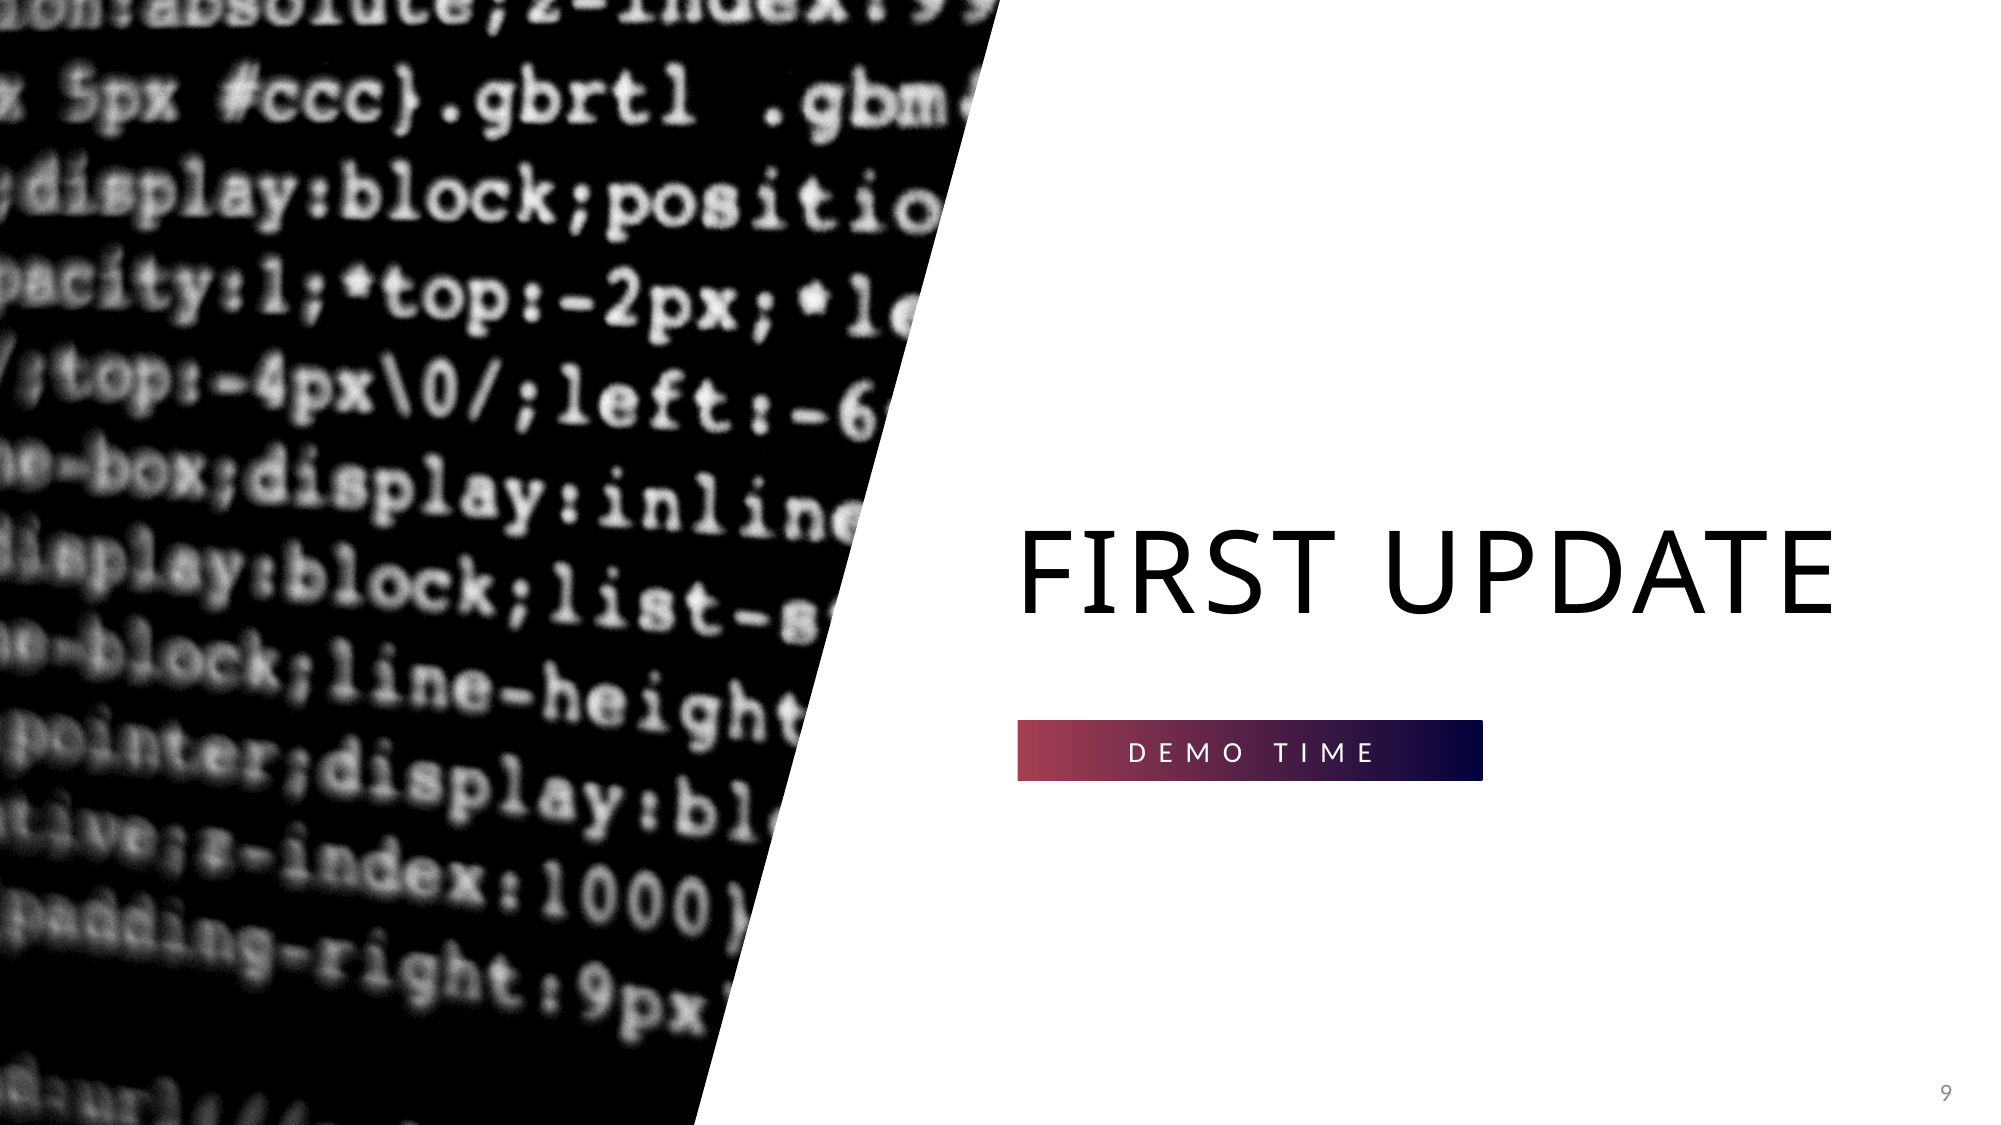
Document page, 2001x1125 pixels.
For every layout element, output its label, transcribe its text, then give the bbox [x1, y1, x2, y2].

list DEMO TIME [1017, 720, 1483, 781]
slide_number 9 [1894, 1061, 1968, 1121]
title First Update [1000, 371, 1862, 644]
picture [0, 0, 1000, 1125]
